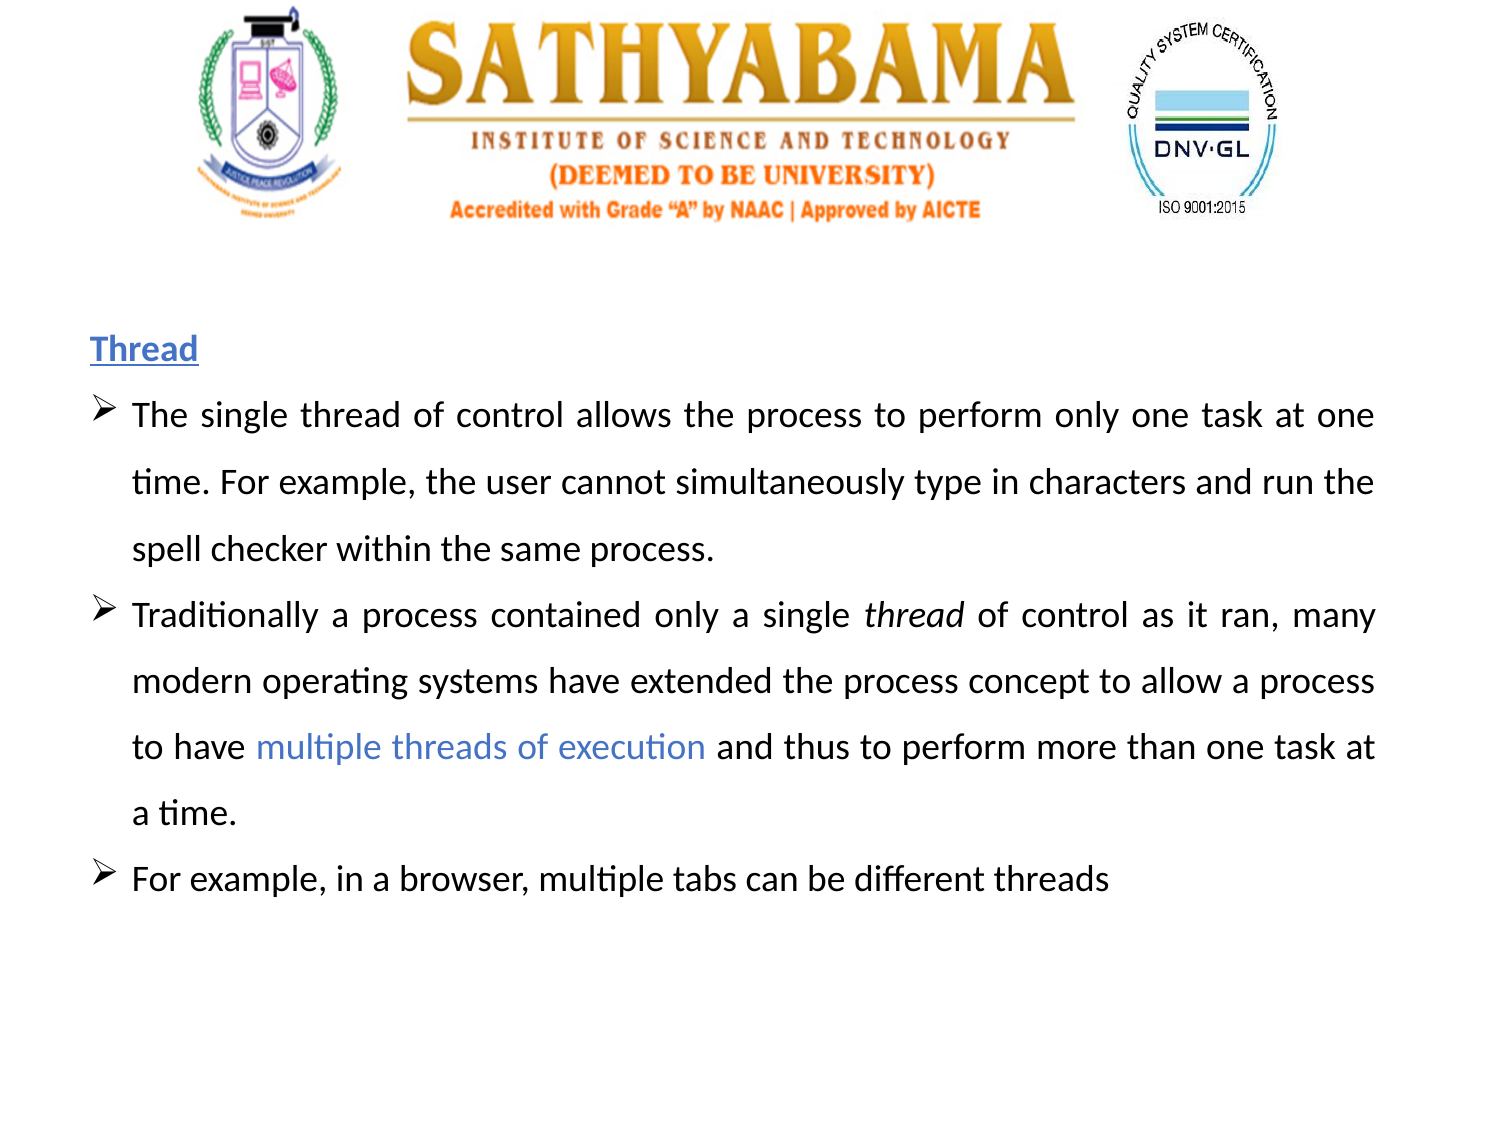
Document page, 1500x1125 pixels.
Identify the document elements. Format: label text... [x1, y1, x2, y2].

text_box Thread The single thread of control allows the process to perform only one task at one time. For example, the user cannot simultaneously type in characters and run the spell checker within the same process. Traditionally a process contained only a single thread of control as it ran, many modern operating systems have extended the process concept to allow a process to have multiple threads of execution and thus to perform more than one task at a time. For example, in a browser, multiple tabs can be different threads [75, 316, 1476, 1047]
picture [1112, 8, 1283, 238]
picture [397, 0, 1084, 230]
picture [186, 3, 352, 227]
